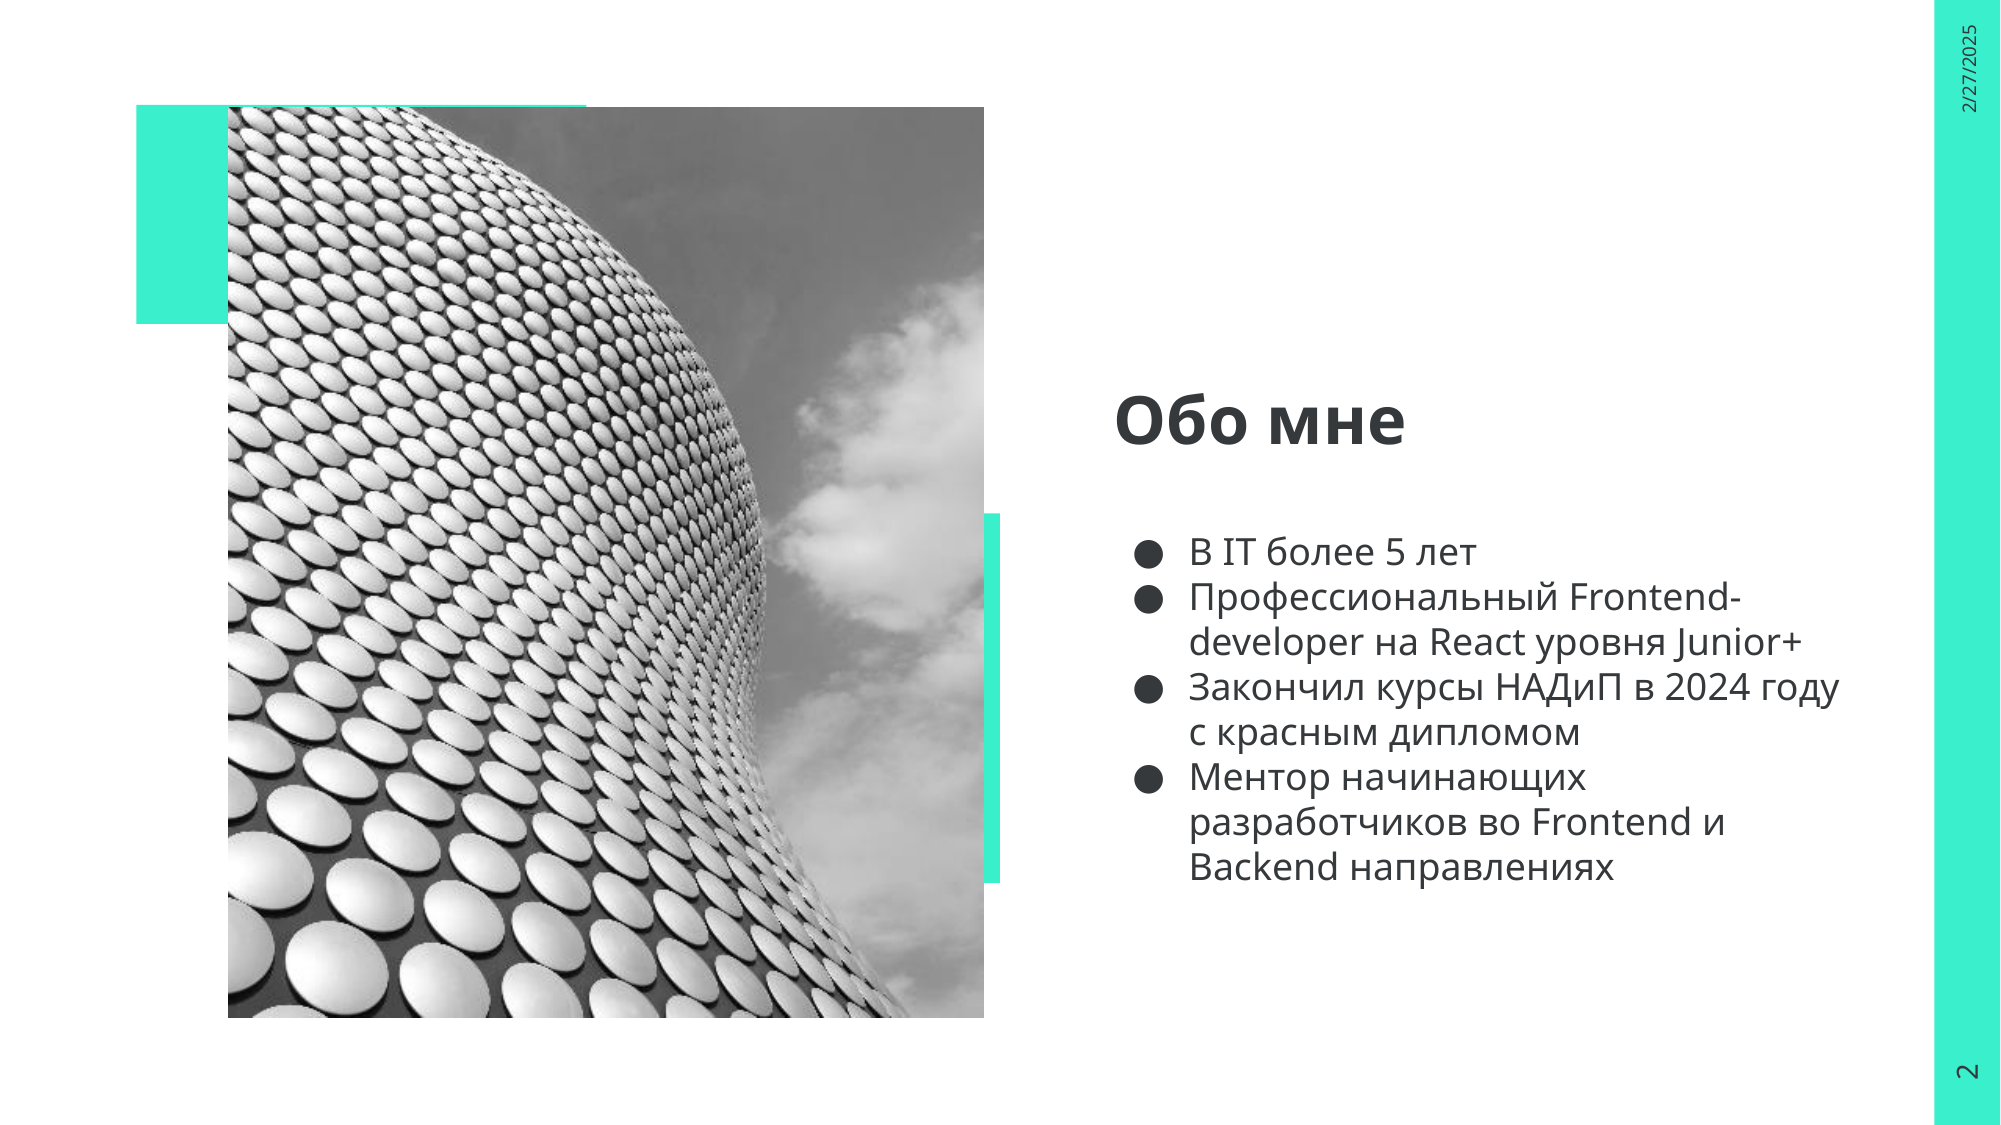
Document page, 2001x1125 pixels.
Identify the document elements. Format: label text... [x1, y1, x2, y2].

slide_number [1937, 0, 2000, 139]
title Обо мне [1098, 104, 1843, 459]
list В IT более 5 лет Профессиональный Frontend-developer на React уровня Junior+ Закончил курсы НАДиП в 2024 году с красным дипломом Ментор начинающих разработчиков во Frontend и Backend направлениях [1098, 513, 1843, 1023]
picture [228, 106, 984, 1018]
slide_number ‹#› [1937, 1019, 2000, 1125]
